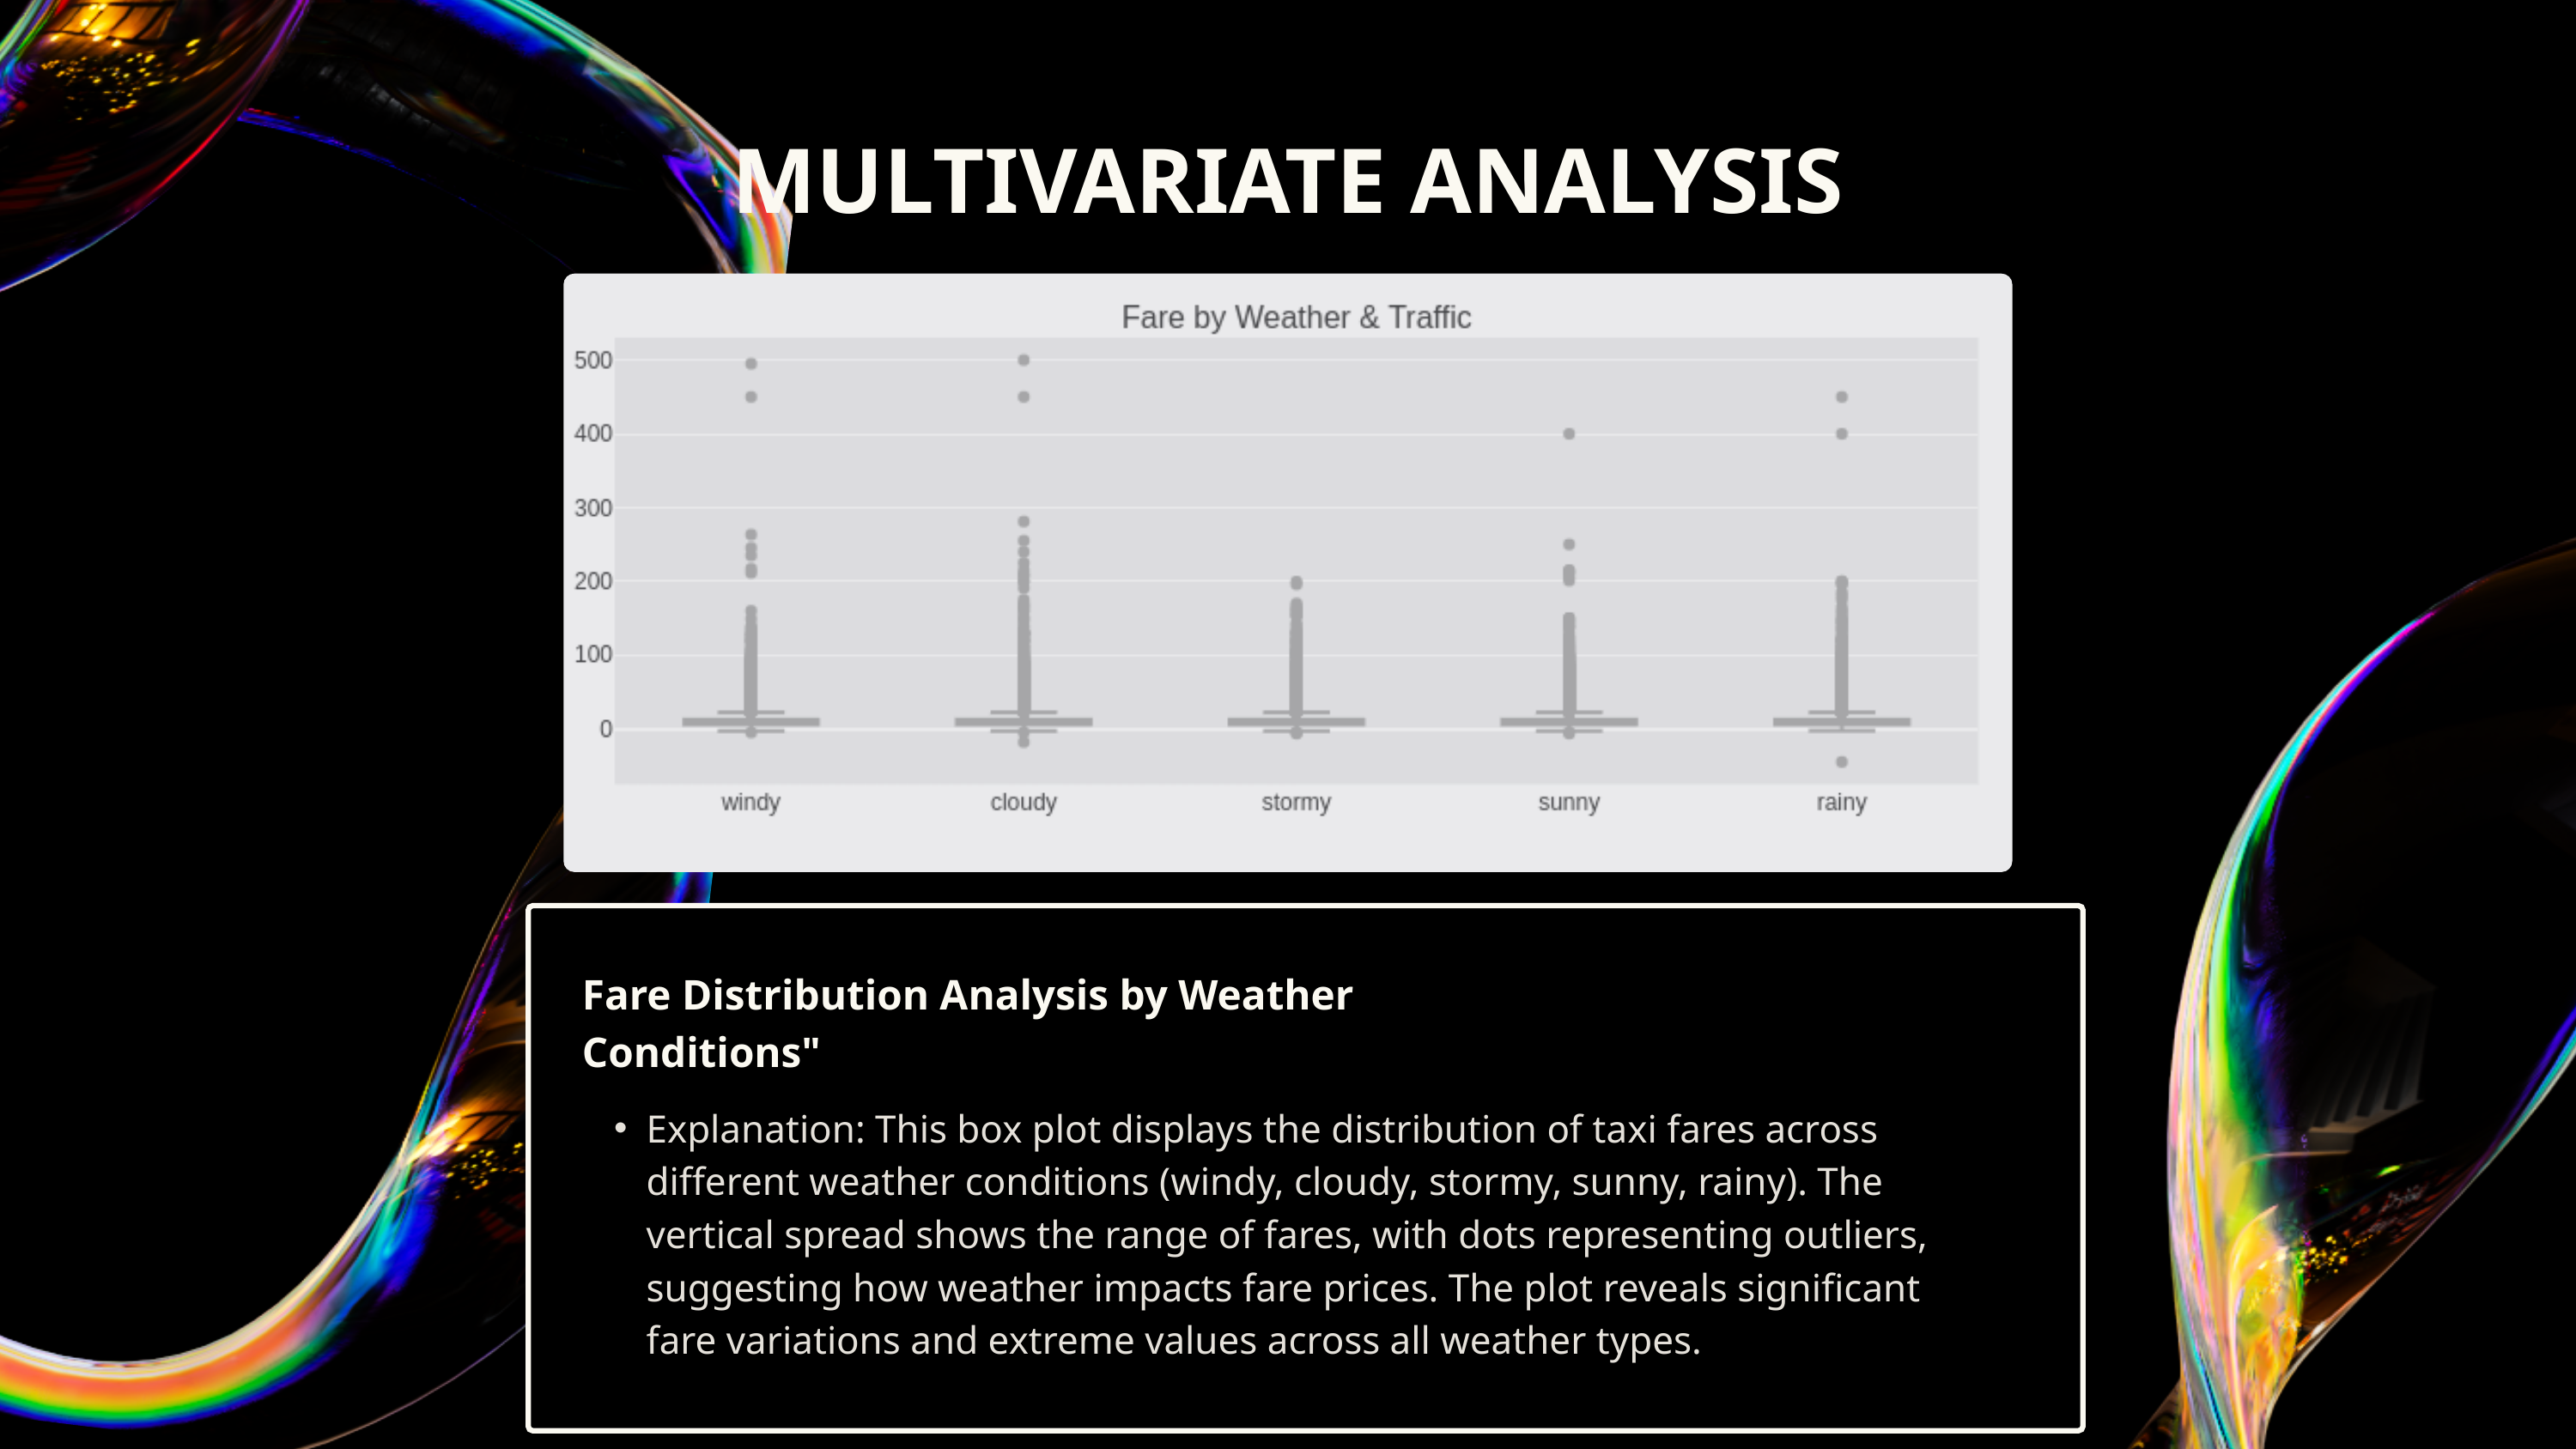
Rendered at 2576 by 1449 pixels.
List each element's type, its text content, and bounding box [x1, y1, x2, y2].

text_box [2082, 470, 2576, 1449]
text_box MULTIVARIATE ANALYSIS [637, 132, 1939, 232]
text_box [563, 273, 2013, 873]
text_box [0, 0, 820, 1449]
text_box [527, 905, 2084, 1431]
